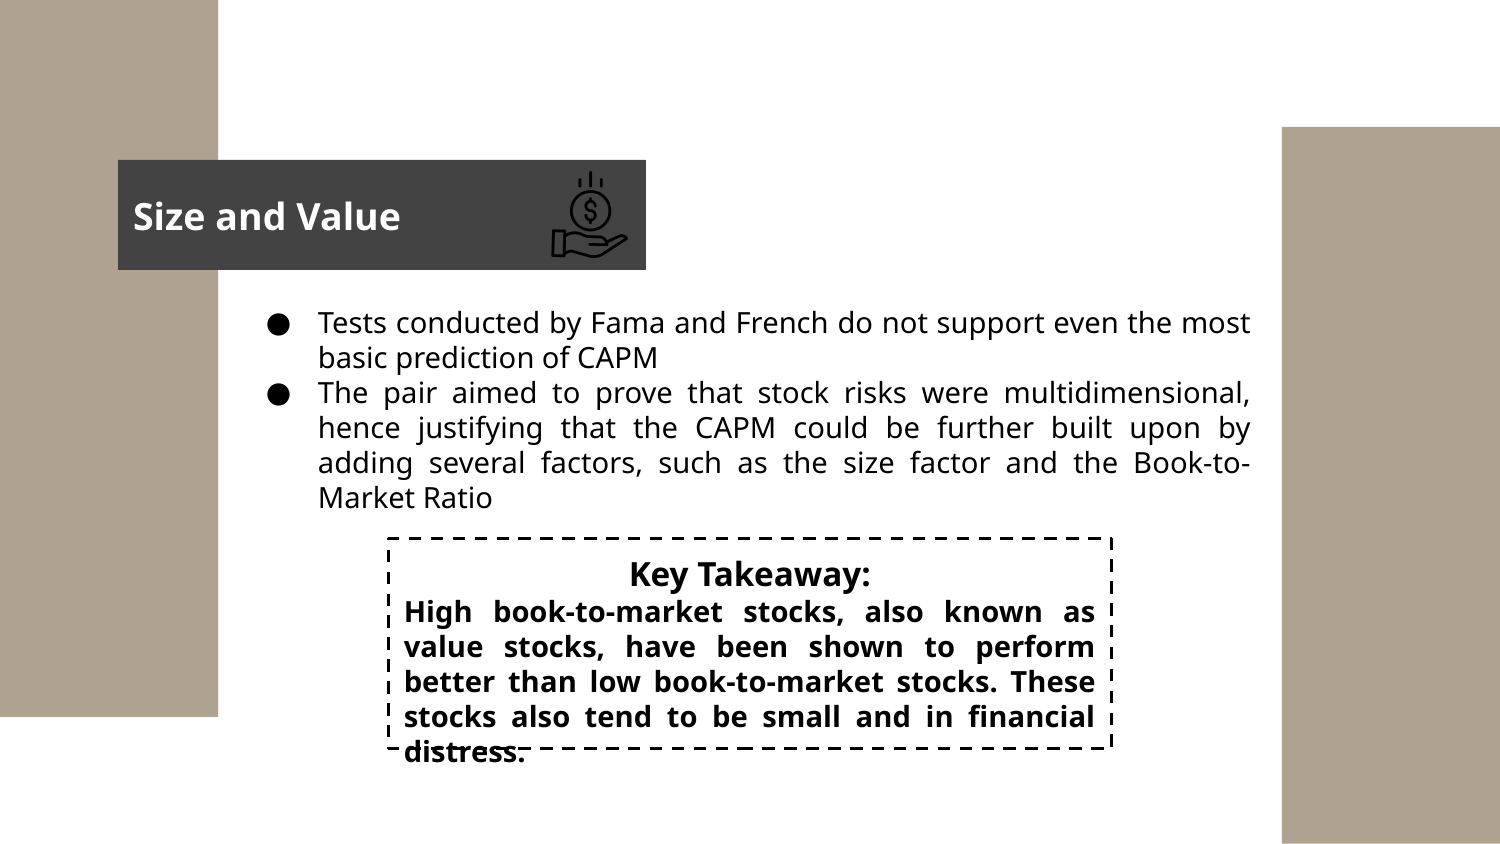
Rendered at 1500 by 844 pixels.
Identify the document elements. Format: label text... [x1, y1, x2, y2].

text_box [1281, 126, 1500, 844]
picture [545, 171, 633, 259]
text_box Key Takeaway: High book-to-market stocks, also known as value stocks, have been shown to perform better than low book-to-market stocks. These stocks also tend to be small and in financial distress. [388, 538, 1112, 749]
subtitle Tests conducted by Fama and French do not support even the most basic prediction of CAPM The pair aimed to prove that stock risks were multidimensional, hence justifying that the CAPM could be further built upon by adding several factors, such as the size factor and the Book-to-Market Ratio [227, 289, 1267, 520]
text_box [0, 0, 219, 717]
title Size and Value [118, 159, 646, 270]
